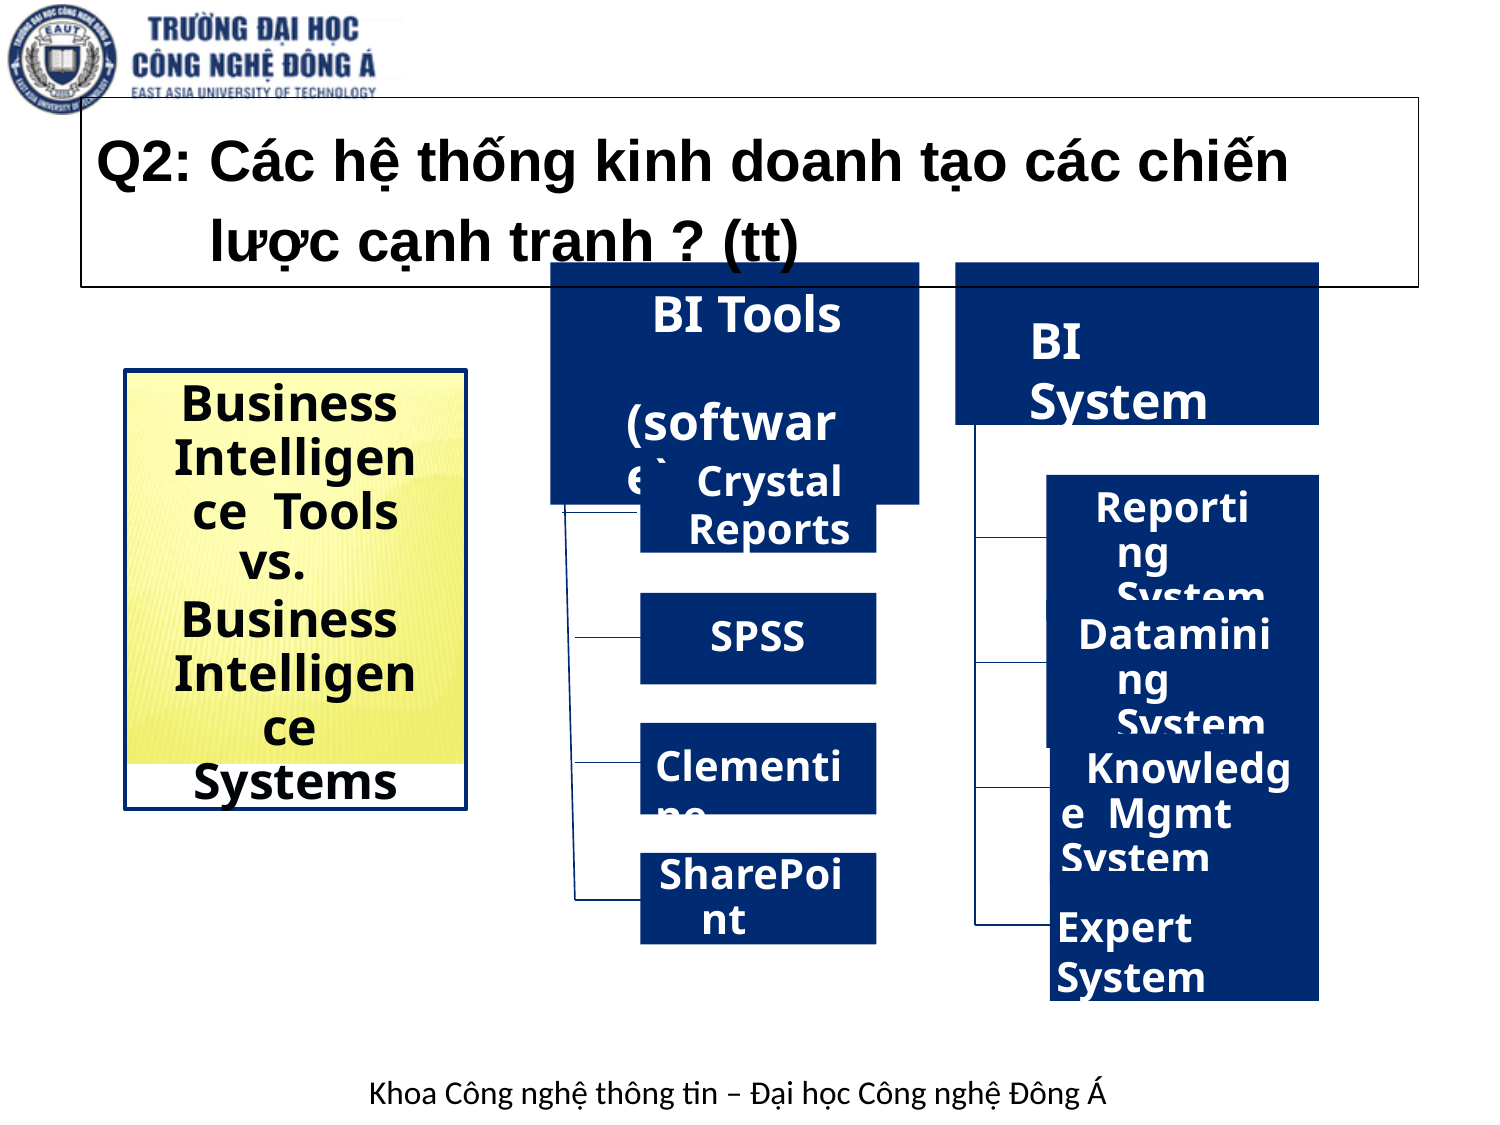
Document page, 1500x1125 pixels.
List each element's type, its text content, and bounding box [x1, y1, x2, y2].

text_box SharePoint Server [657, 845, 860, 989]
text_box SPSS [707, 607, 809, 660]
text_box BI Tools (software) [550, 288, 920, 505]
text_box BI System [1027, 307, 1248, 430]
text_box Expert System [1049, 871, 1319, 1001]
text_box [650, 592, 877, 685]
text_box Crystal Reports [650, 462, 877, 553]
text_box Datamining System [1046, 600, 1319, 748]
picture [0, 4, 403, 115]
text_box Clementine [653, 737, 863, 841]
text_box [955, 288, 1319, 425]
title Q2: Các hệ thống kinh doanh tạo các chiến lược cạnh tranh ? (tt) [81, 97, 1419, 288]
text_box Knowledge Mgmt System [1049, 733, 1319, 871]
text_box [650, 722, 877, 815]
text_box [640, 852, 657, 945]
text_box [561, 423, 650, 901]
text_box [860, 852, 877, 945]
text_box Reporting System [1046, 474, 1319, 600]
picture [124, 370, 467, 764]
text_box Business Intelligence Tools vs. Business Intelligence Systems [125, 764, 467, 810]
